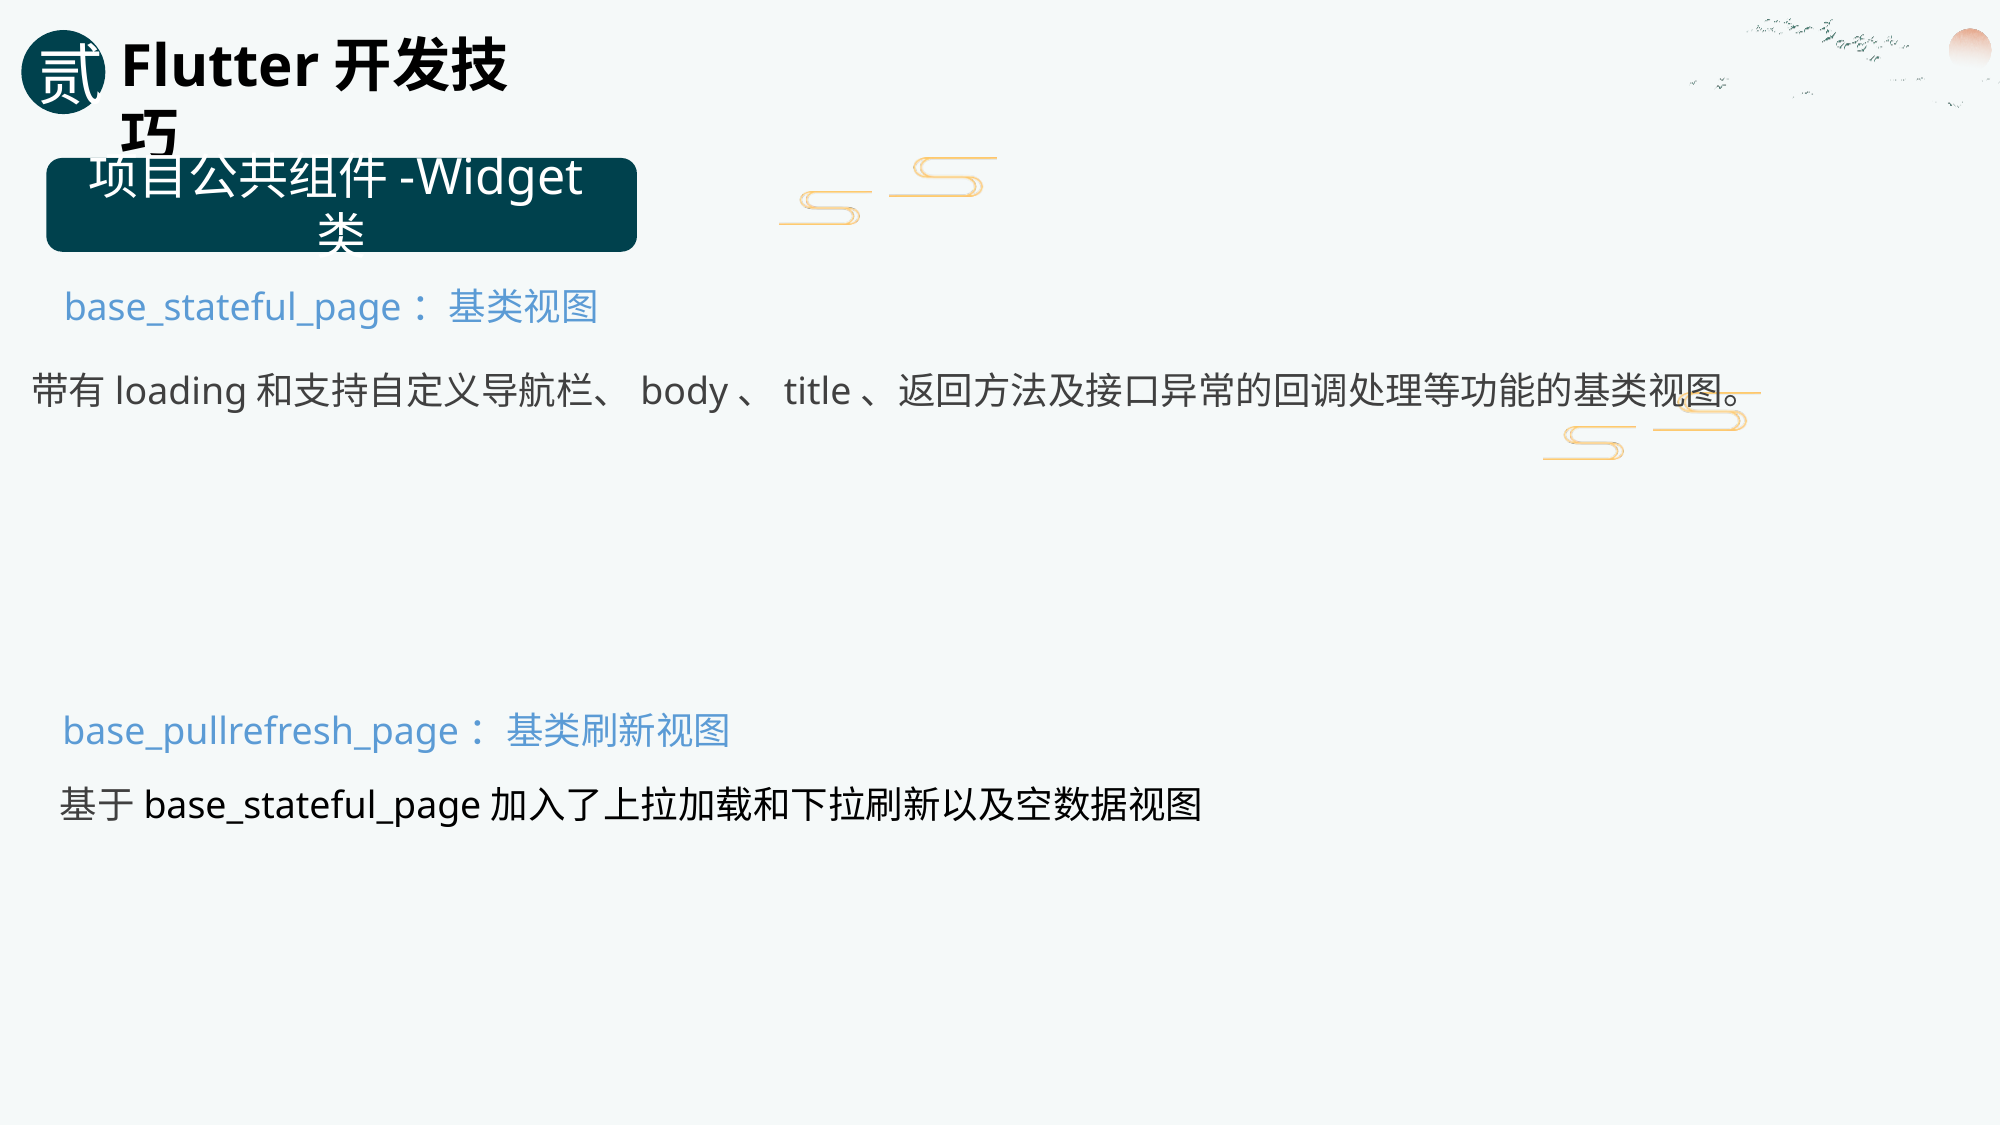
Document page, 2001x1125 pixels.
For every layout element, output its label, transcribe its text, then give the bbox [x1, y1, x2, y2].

text_box 带有loading和支持自定义导航栏、body、title、返回方法及接口异常的回调处理等功能的基类视图。 [16, 359, 1776, 419]
picture [1645, 0, 2000, 145]
text_box base_stateful_page：基类视图 [49, 275, 614, 335]
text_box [1543, 392, 1761, 460]
text_box 基于base_stateful_page加入了上拉加载和下拉刷新以及空数据视图 [44, 773, 1218, 834]
text_box base_pullrefresh_page：基类刷新视图 [47, 699, 747, 760]
text_box 项目公共组件-Widget类 [45, 156, 639, 253]
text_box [21, 20, 558, 121]
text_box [779, 157, 997, 225]
